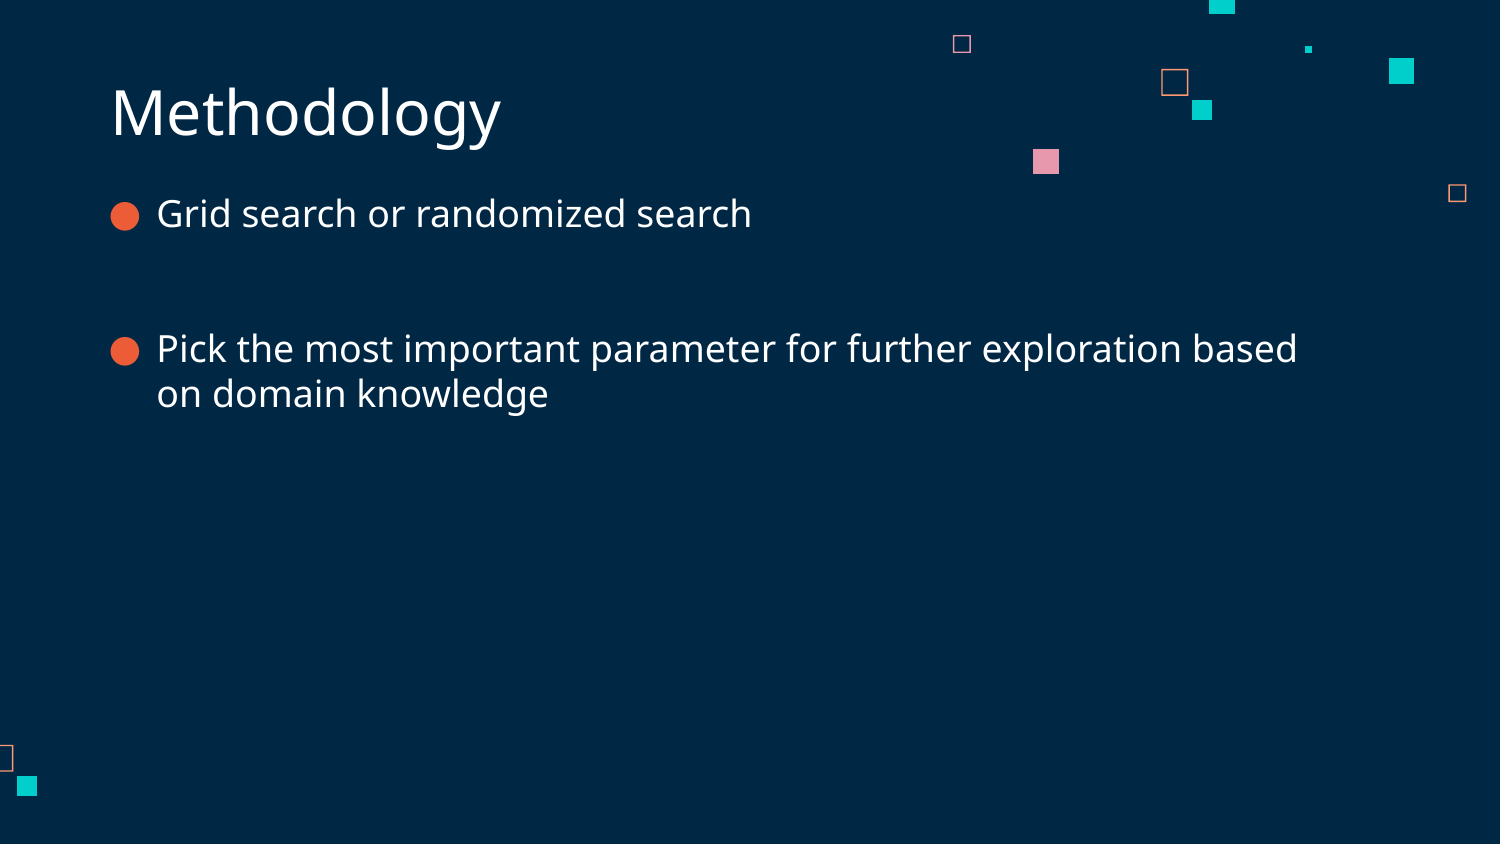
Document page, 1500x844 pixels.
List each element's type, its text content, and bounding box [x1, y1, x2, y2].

list Grid search or randomized search Pick the most important parameter for further exploration based on domain knowledge [66, 174, 1324, 796]
title Methodology [95, 68, 871, 164]
